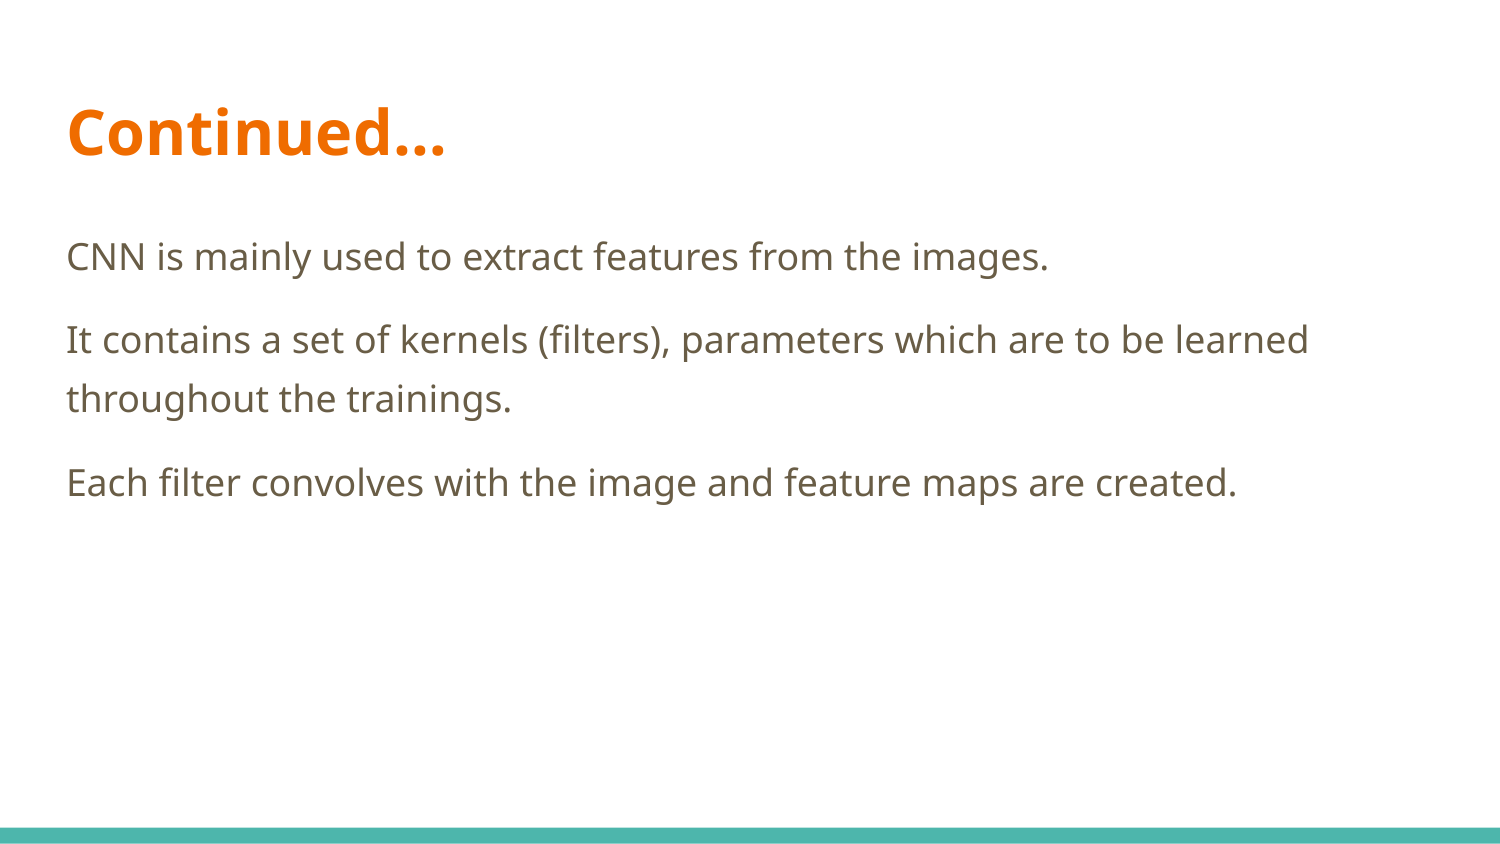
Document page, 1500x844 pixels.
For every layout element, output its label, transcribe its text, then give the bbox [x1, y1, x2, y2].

list CNN is mainly used to extract features from the images. It contains a set of kernels (filters), parameters which are to be learned throughout the trainings. Each filter convolves with the image and feature maps are created. [51, 207, 1449, 750]
title Continued… [51, 72, 1449, 189]
